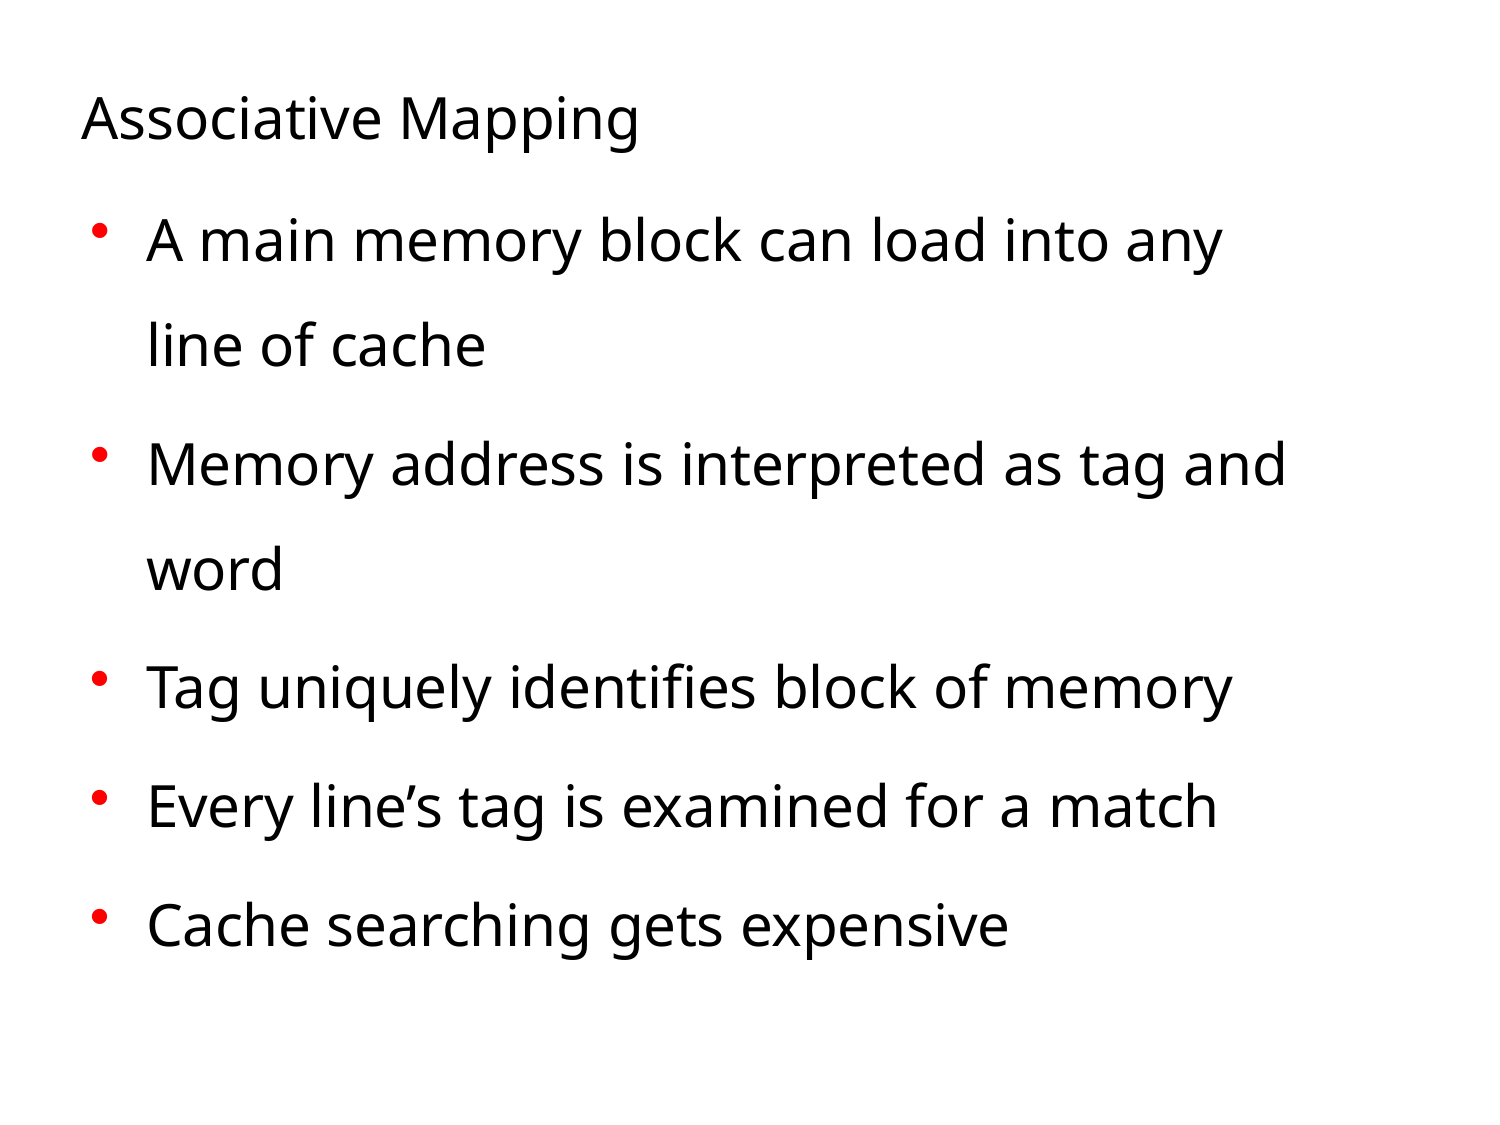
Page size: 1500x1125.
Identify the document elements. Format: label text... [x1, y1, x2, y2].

text_box Associative Mapping A main memory block can load into any line of cache Memory address is interpreted as tag and word Tag uniquely identifies block of memory Every line’s tag is examined for a match Cache searching gets expensive [79, 79, 1377, 959]
